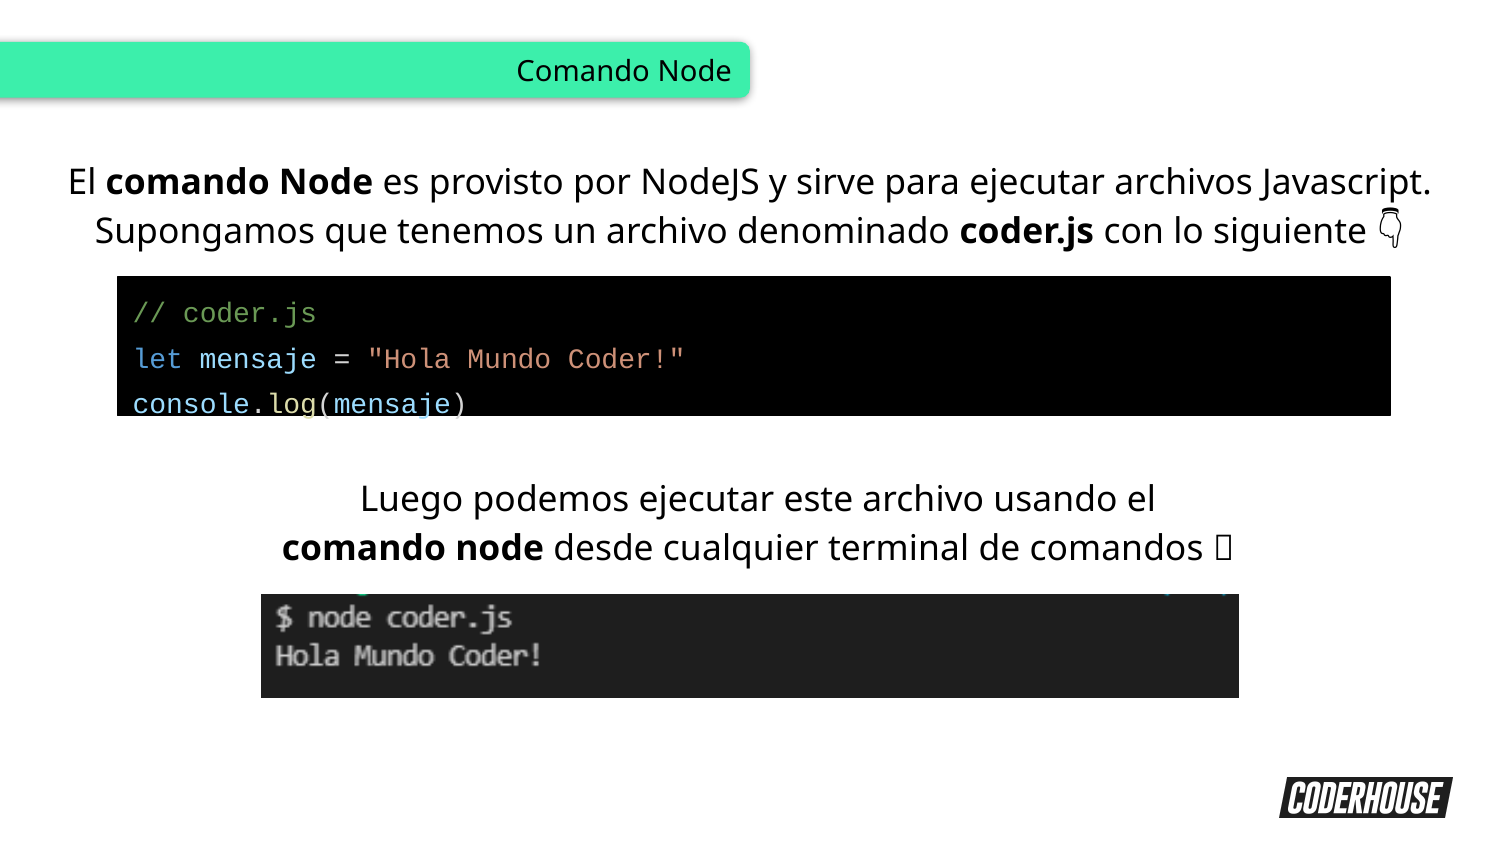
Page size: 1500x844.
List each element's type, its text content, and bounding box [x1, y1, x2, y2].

picture [261, 593, 1239, 698]
text_box Comando Node [0, 41, 750, 98]
text_box [1336, 277, 1391, 416]
text_box // coder.js let mensaje = "Hola Mundo Coder!" console.log(mensaje) [117, 267, 1336, 435]
picture [1279, 777, 1453, 818]
text_box El comando Node es provisto por NodeJS y sirve para ejecutar archivos Javascript. Supongamos que tenemos un archivo denominado coder.js con lo siguiente 👇 [43, 150, 1457, 254]
text_box Luego podemos ejecutar este archivo usando el comando node desde cualquier terminal de comandos 🙌 [261, 467, 1255, 571]
